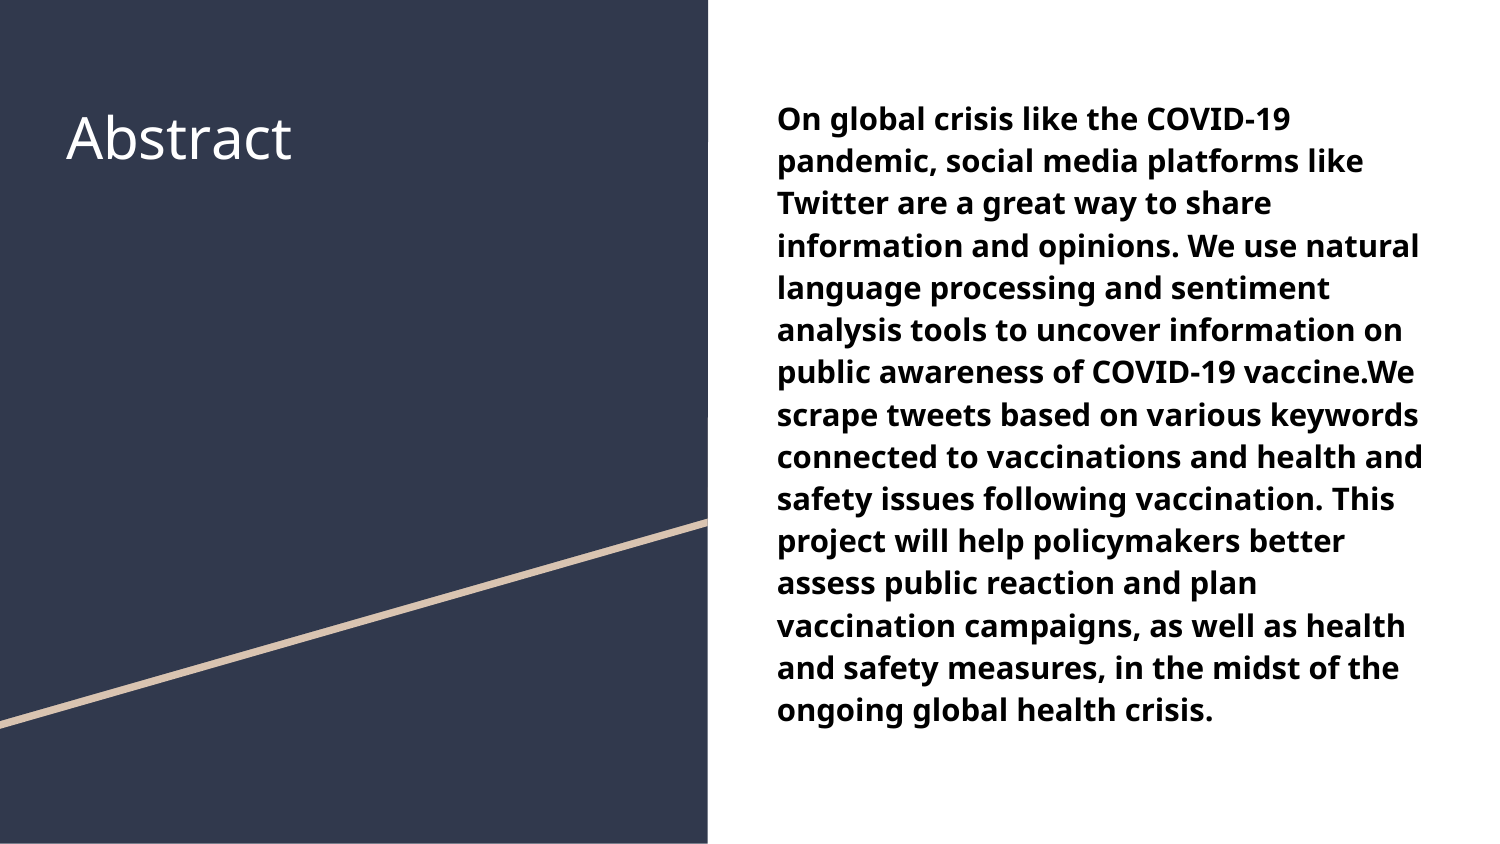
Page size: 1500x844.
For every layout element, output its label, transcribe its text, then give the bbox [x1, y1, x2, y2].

list On global crisis like the COVID-19 pandemic, social media platforms like Twitter are a great way to share information and opinions. We use natural language processing and sentiment analysis tools to uncover information on public awareness of COVID-19 vaccine.We scrape tweets based on various keywords connected to vaccinations and health and safety issues following vaccination. This project will help policymakers better assess public reaction and plan vaccination campaigns, as well as health and safety measures, in the midst of the ongoing global health crisis. [761, 82, 1446, 755]
title Abstract [51, 82, 660, 494]
